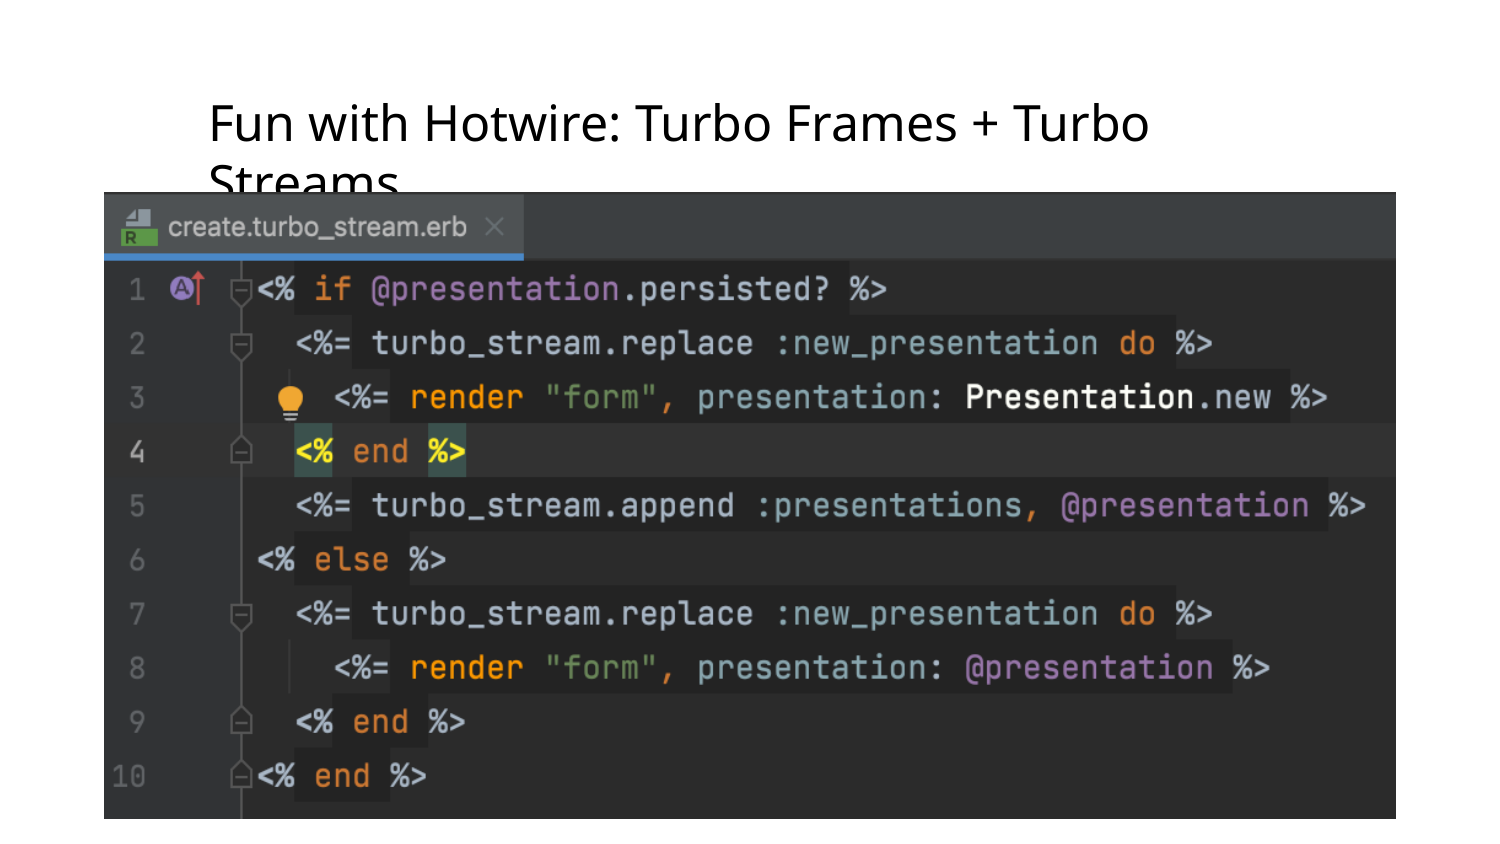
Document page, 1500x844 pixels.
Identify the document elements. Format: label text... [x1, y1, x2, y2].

picture [103, 192, 1397, 819]
text_box Fun with Hotwire: Turbo Frames + Turbo Streams [193, 76, 1307, 190]
